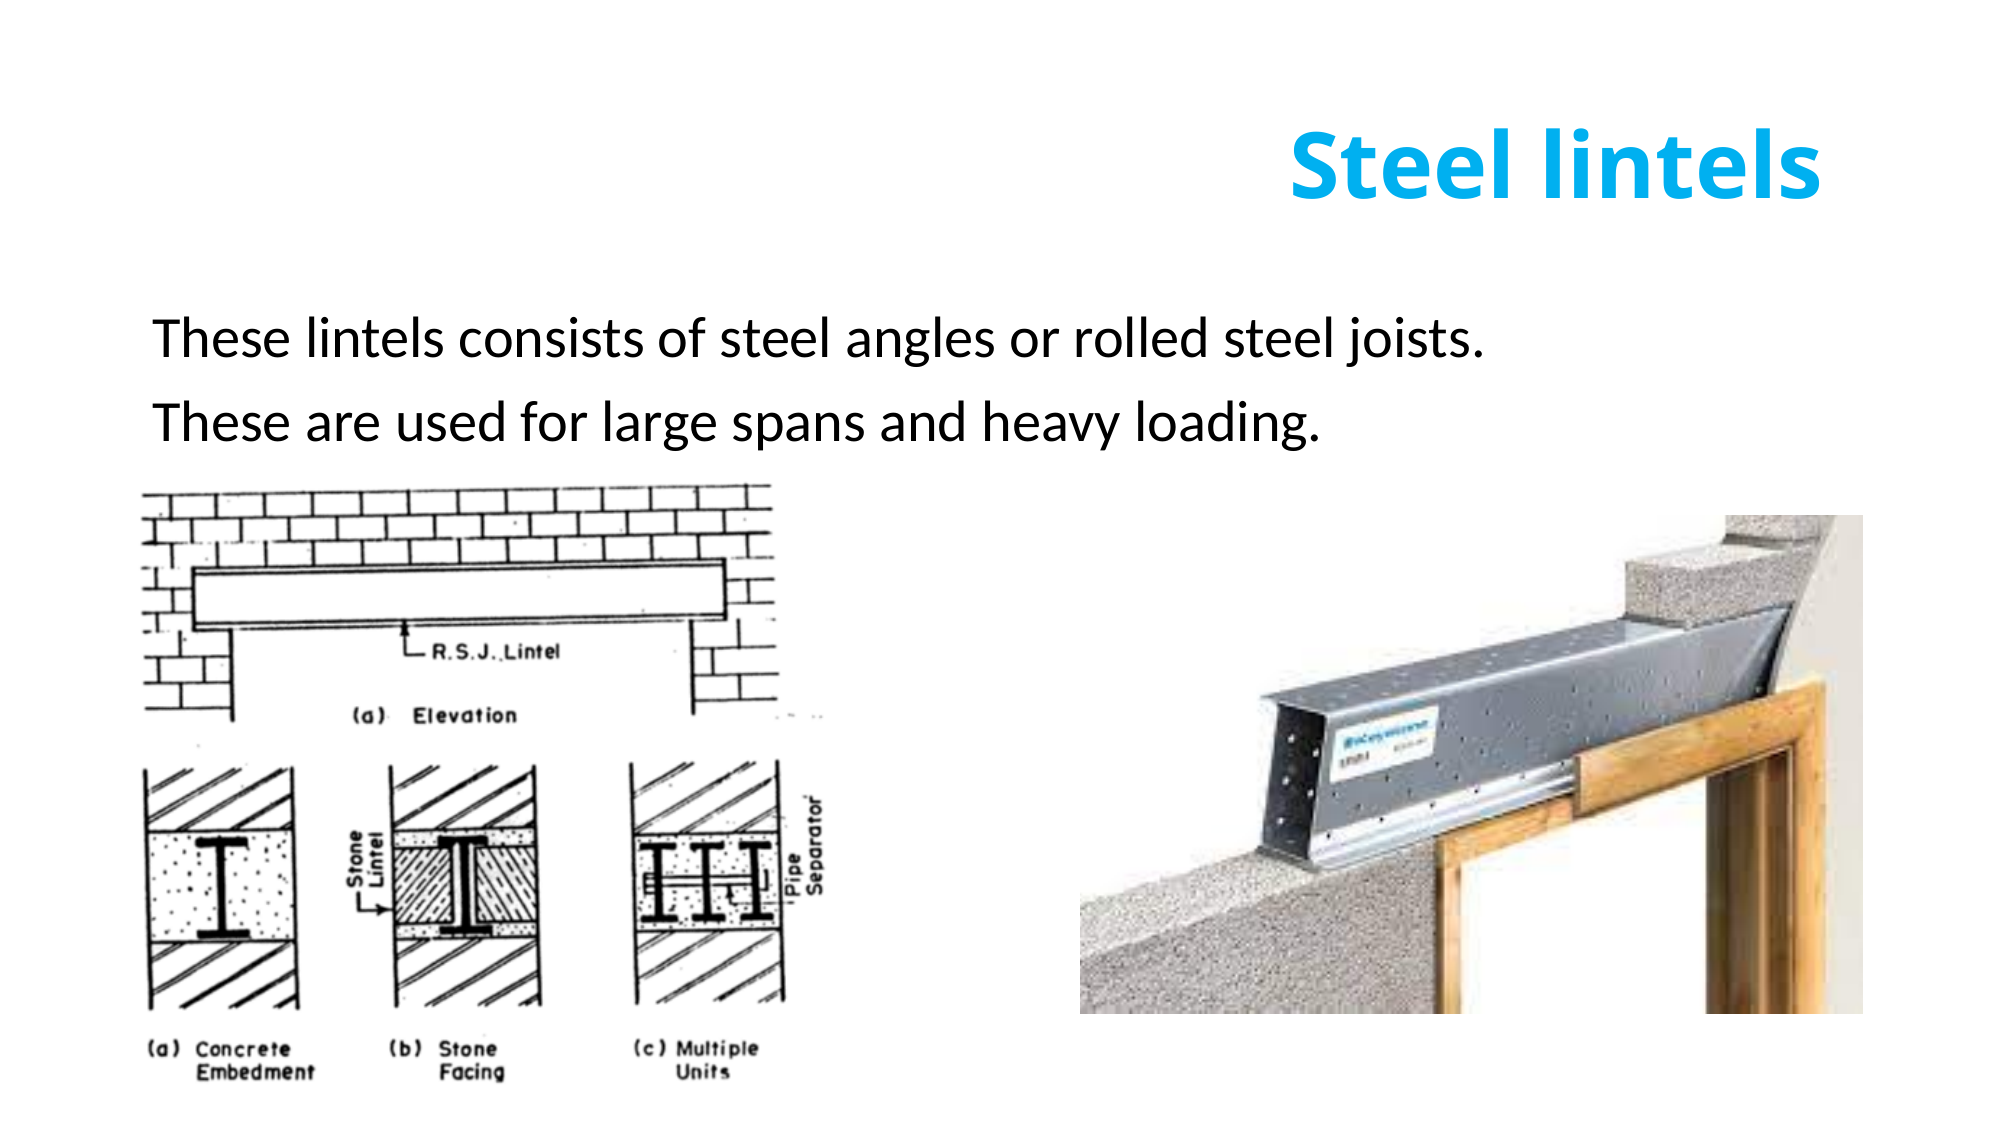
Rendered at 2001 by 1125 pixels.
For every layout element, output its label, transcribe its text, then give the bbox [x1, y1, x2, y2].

list These lintels consists of steel angles or rolled steel joists. These are used for large spans and heavy loading. [137, 299, 1863, 1014]
title Steel lintels [137, 59, 1863, 278]
picture [1080, 515, 1863, 1014]
picture [113, 469, 854, 1089]
